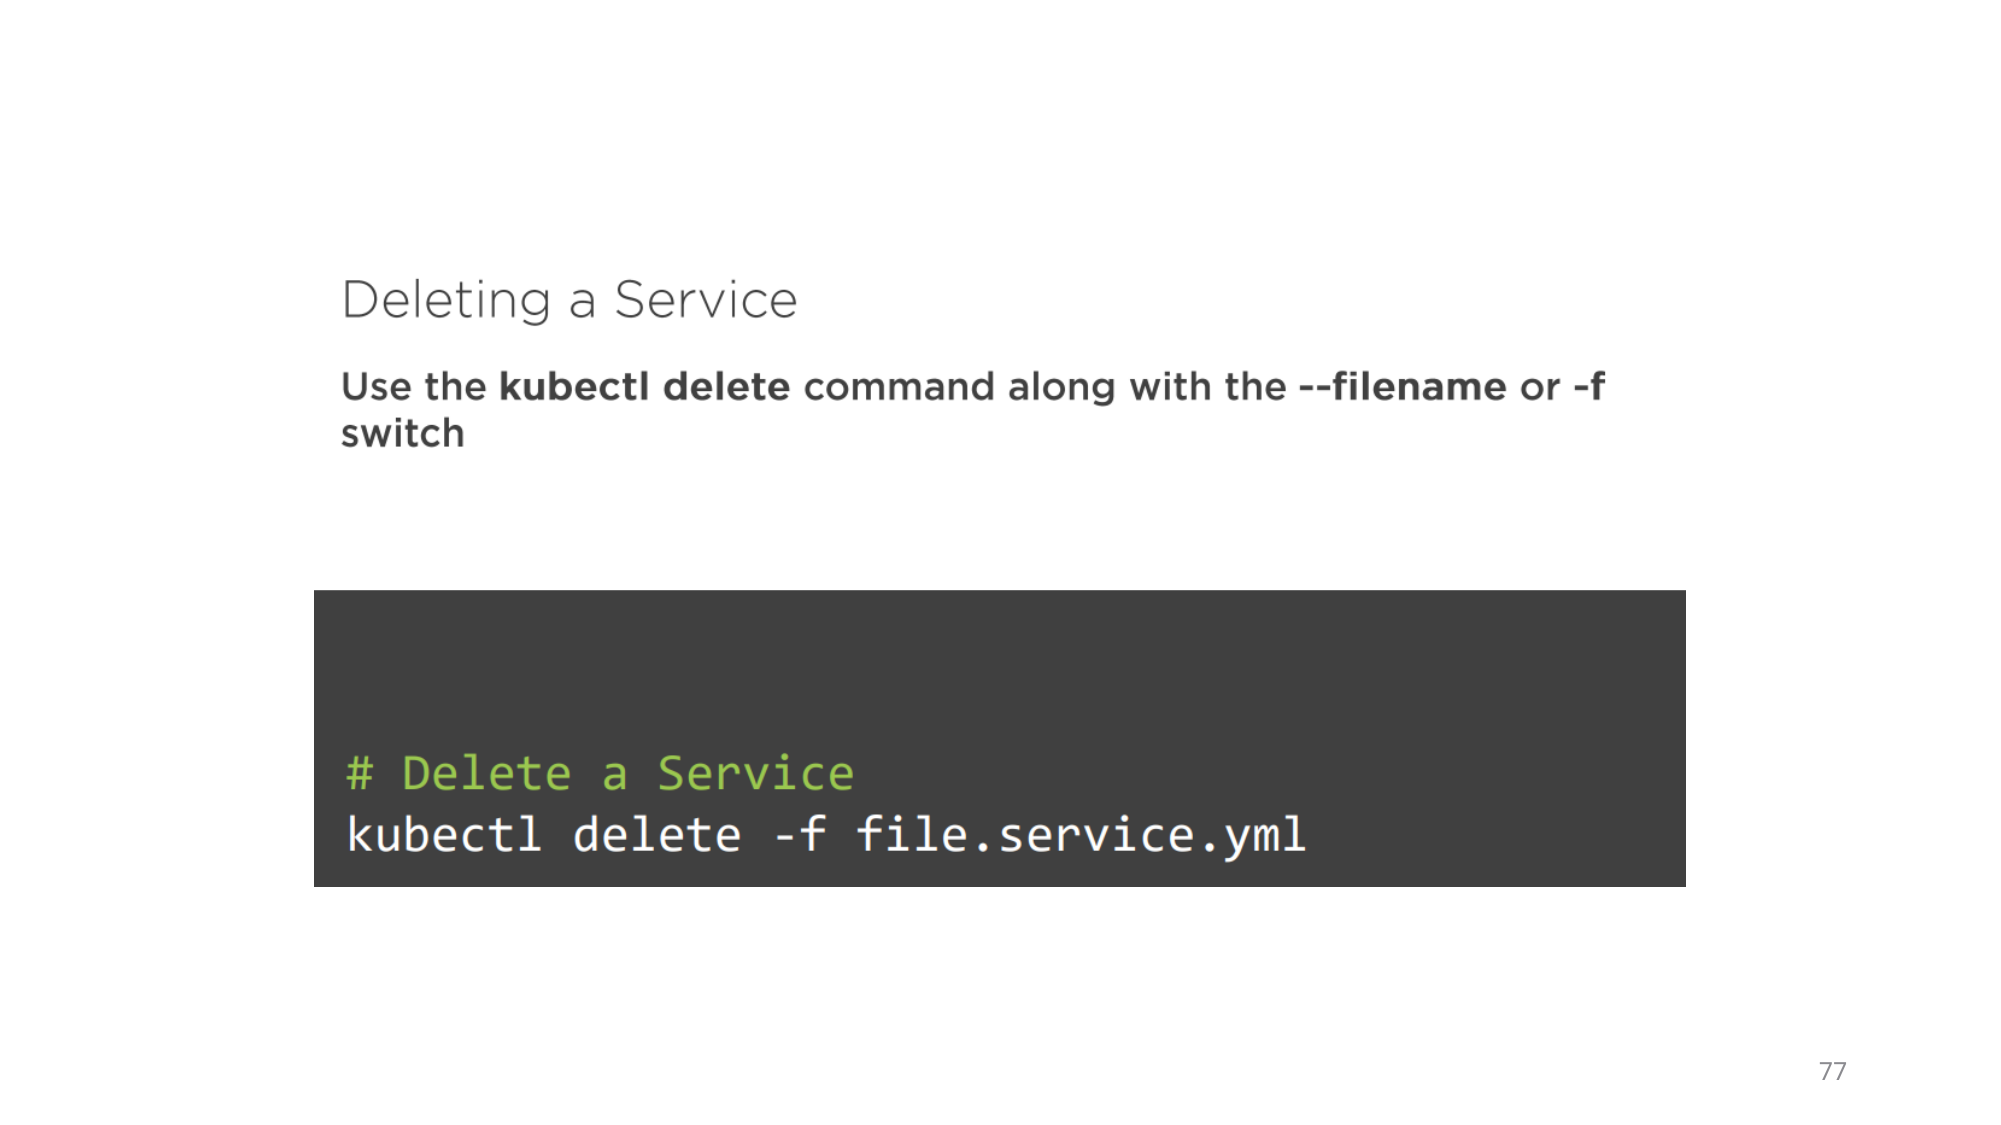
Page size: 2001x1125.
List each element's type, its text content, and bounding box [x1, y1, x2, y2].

slide_number 77 [1412, 1042, 1863, 1103]
picture [314, 238, 1686, 887]
